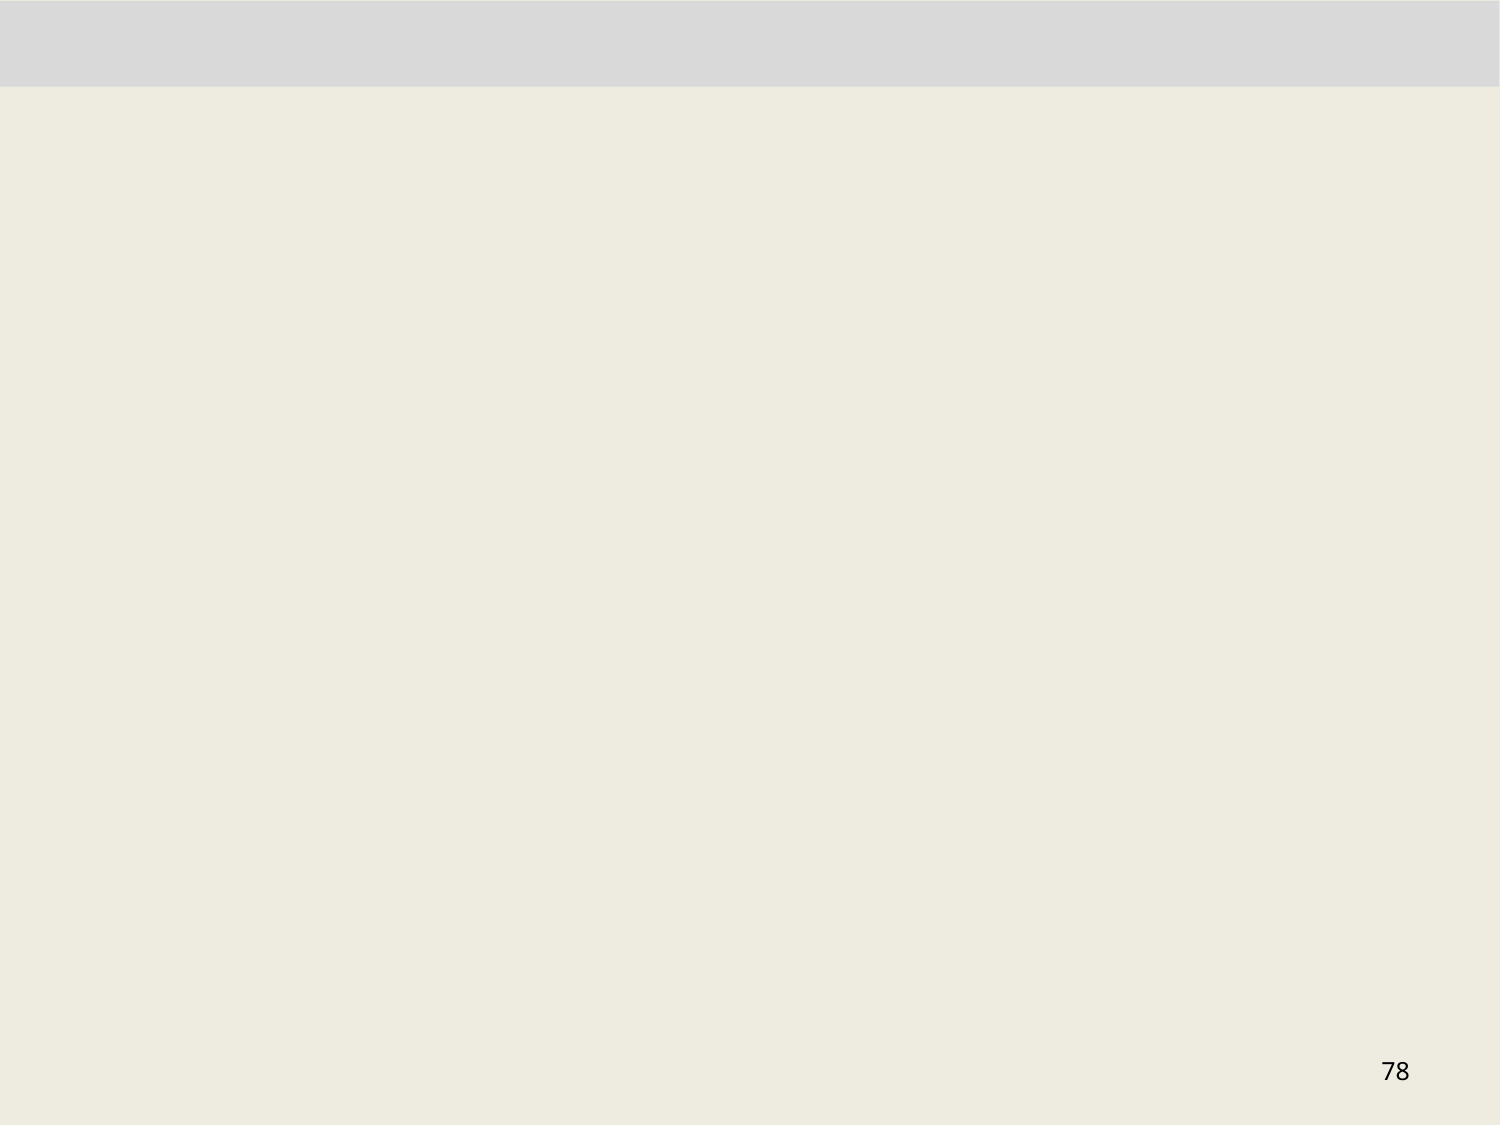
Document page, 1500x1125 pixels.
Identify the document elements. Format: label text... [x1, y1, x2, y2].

slide_number 78 [1074, 1042, 1425, 1103]
